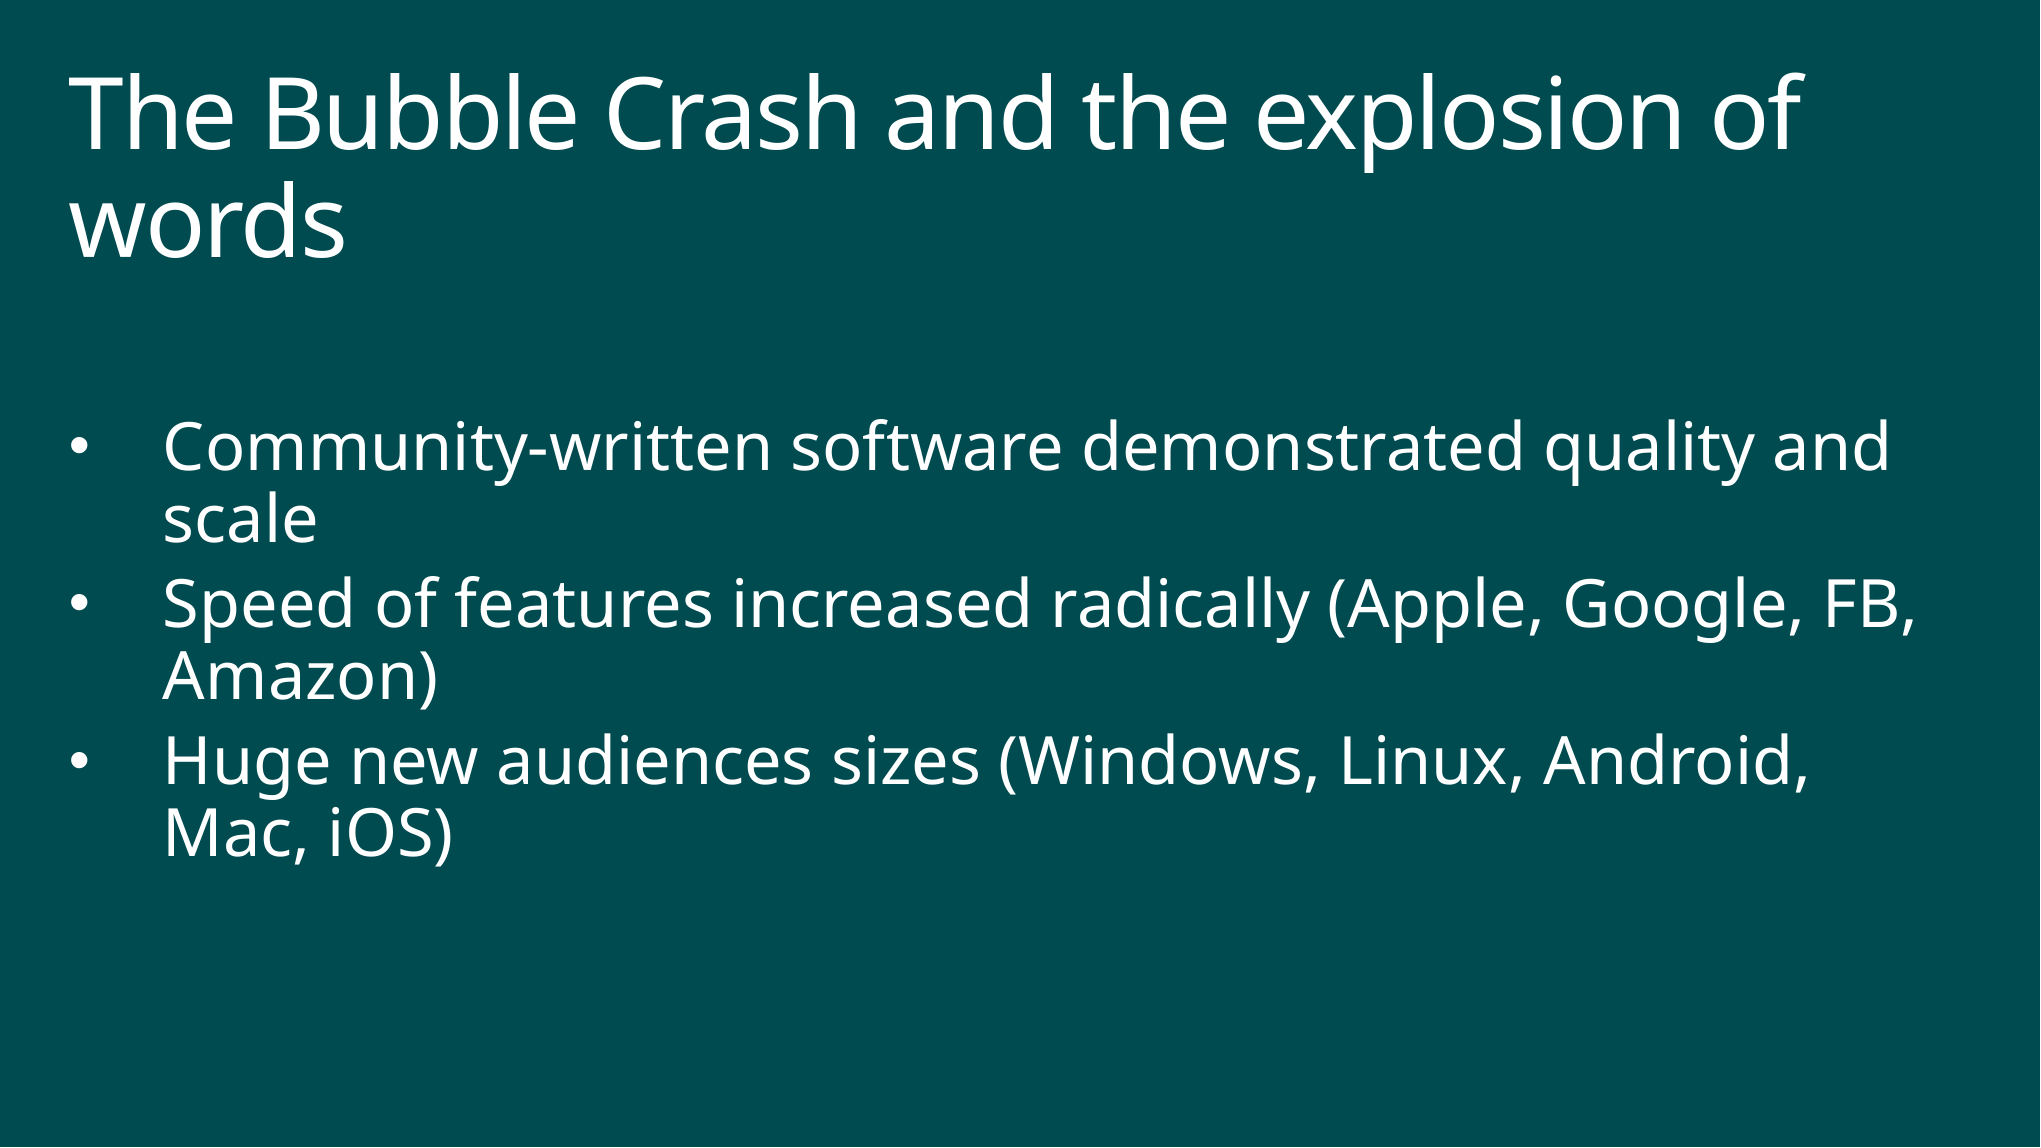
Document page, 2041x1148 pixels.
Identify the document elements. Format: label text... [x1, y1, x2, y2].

list Community-written software demonstrated quality and scale Speed of features increased radically (Apple, Google, FB, Amazon) Huge new audiences sizes (Windows, Linux, Android, Mac, iOS) [45, 397, 1996, 679]
title The Bubble Crash and the explosion of words [45, 48, 1996, 199]
